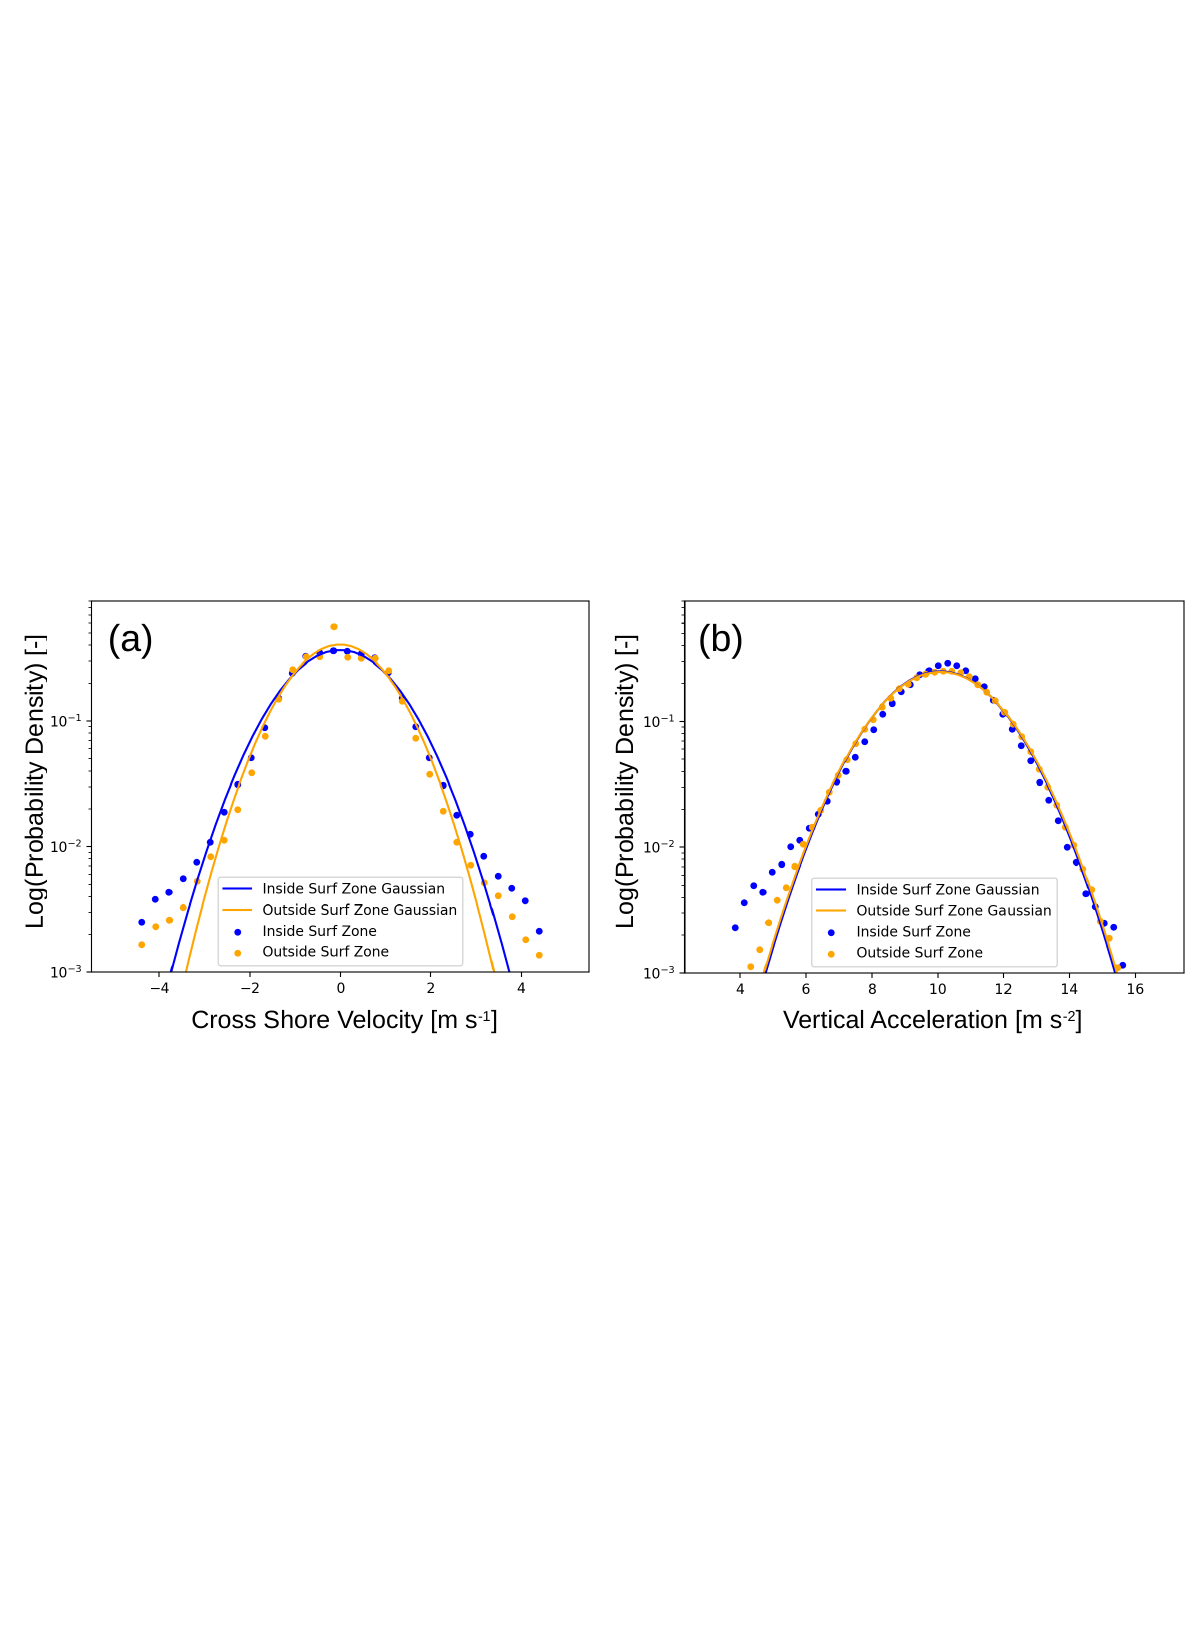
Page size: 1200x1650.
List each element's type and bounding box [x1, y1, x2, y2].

text_box [0, 558, 1200, 1054]
